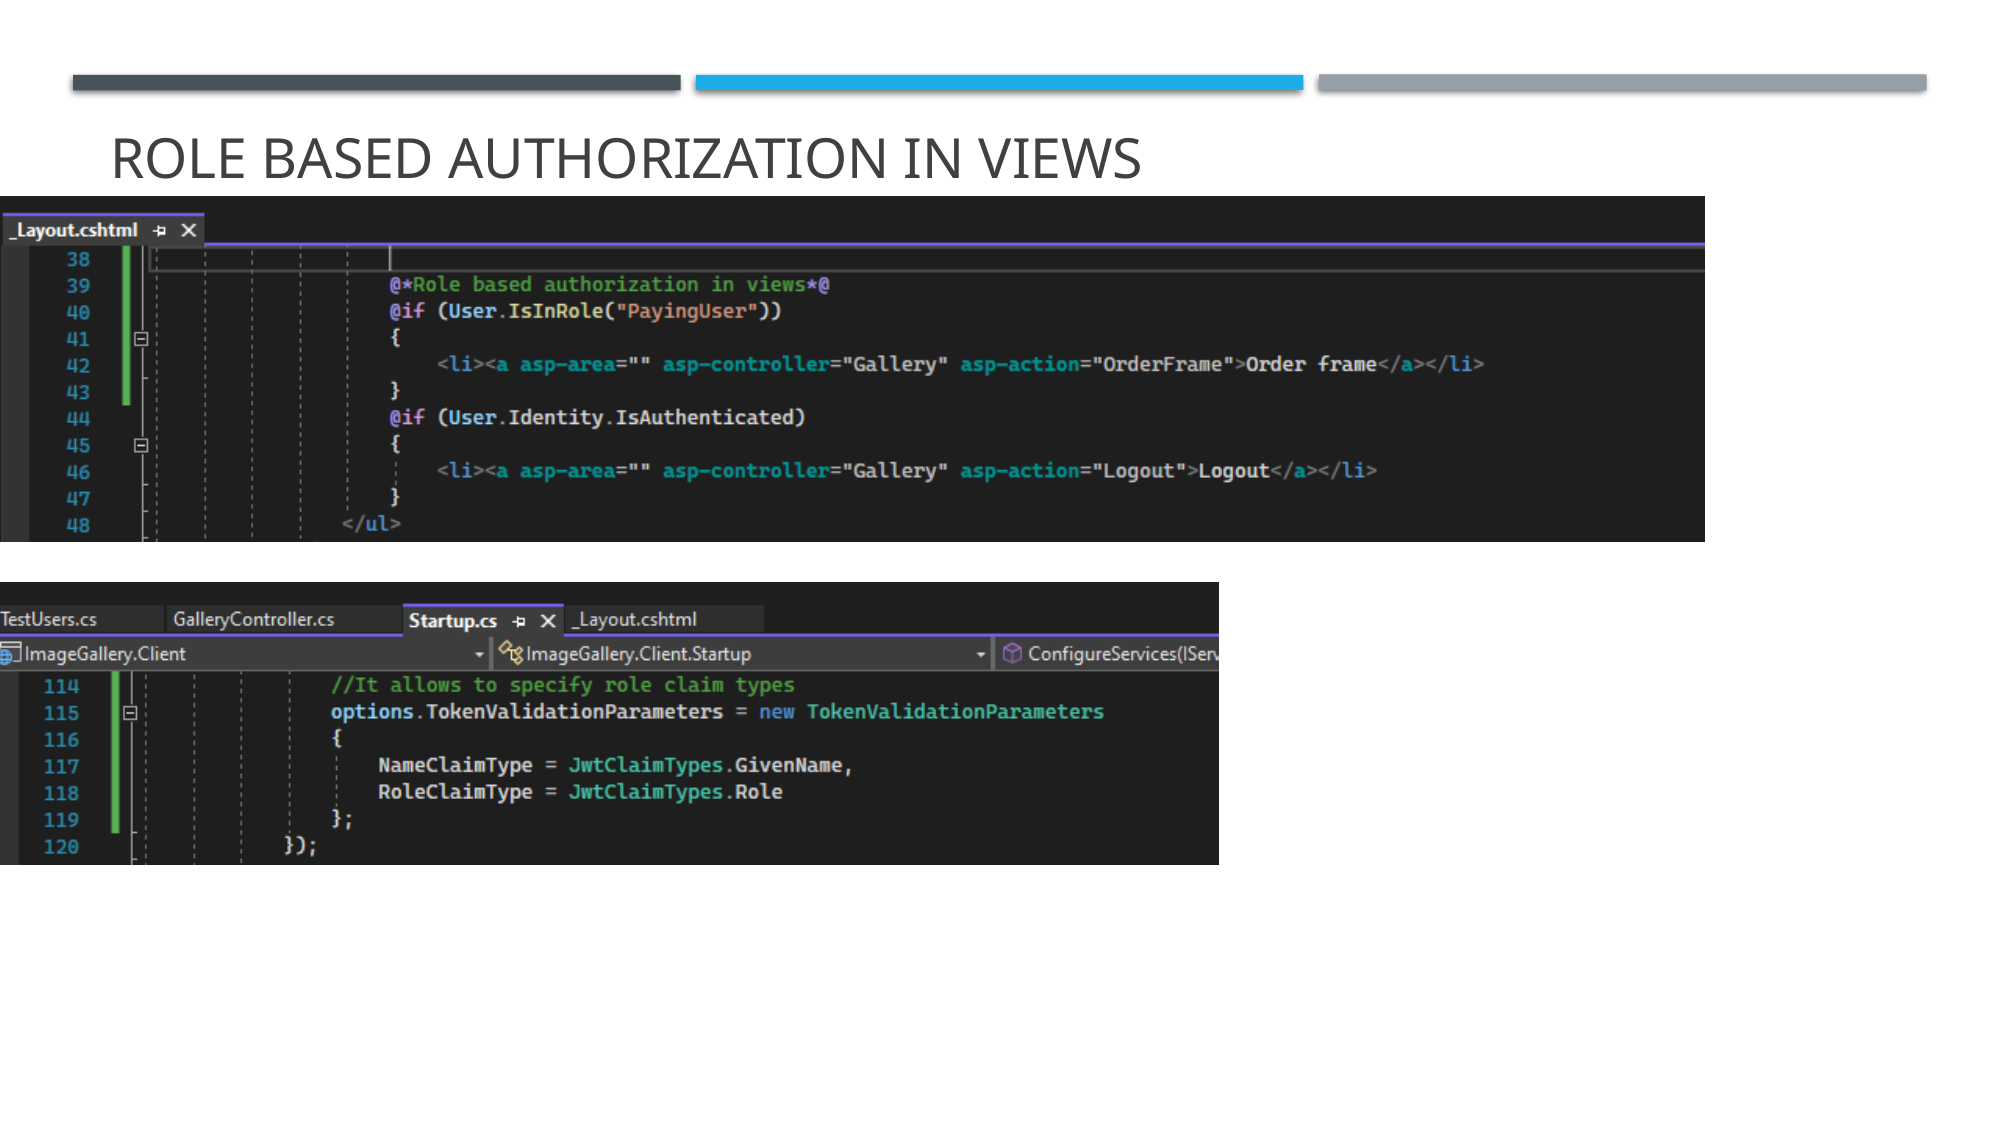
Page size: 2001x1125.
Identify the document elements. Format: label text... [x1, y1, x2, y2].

picture [0, 582, 1220, 865]
picture [0, 196, 1706, 543]
title Role based authorization in views [95, 115, 1905, 197]
